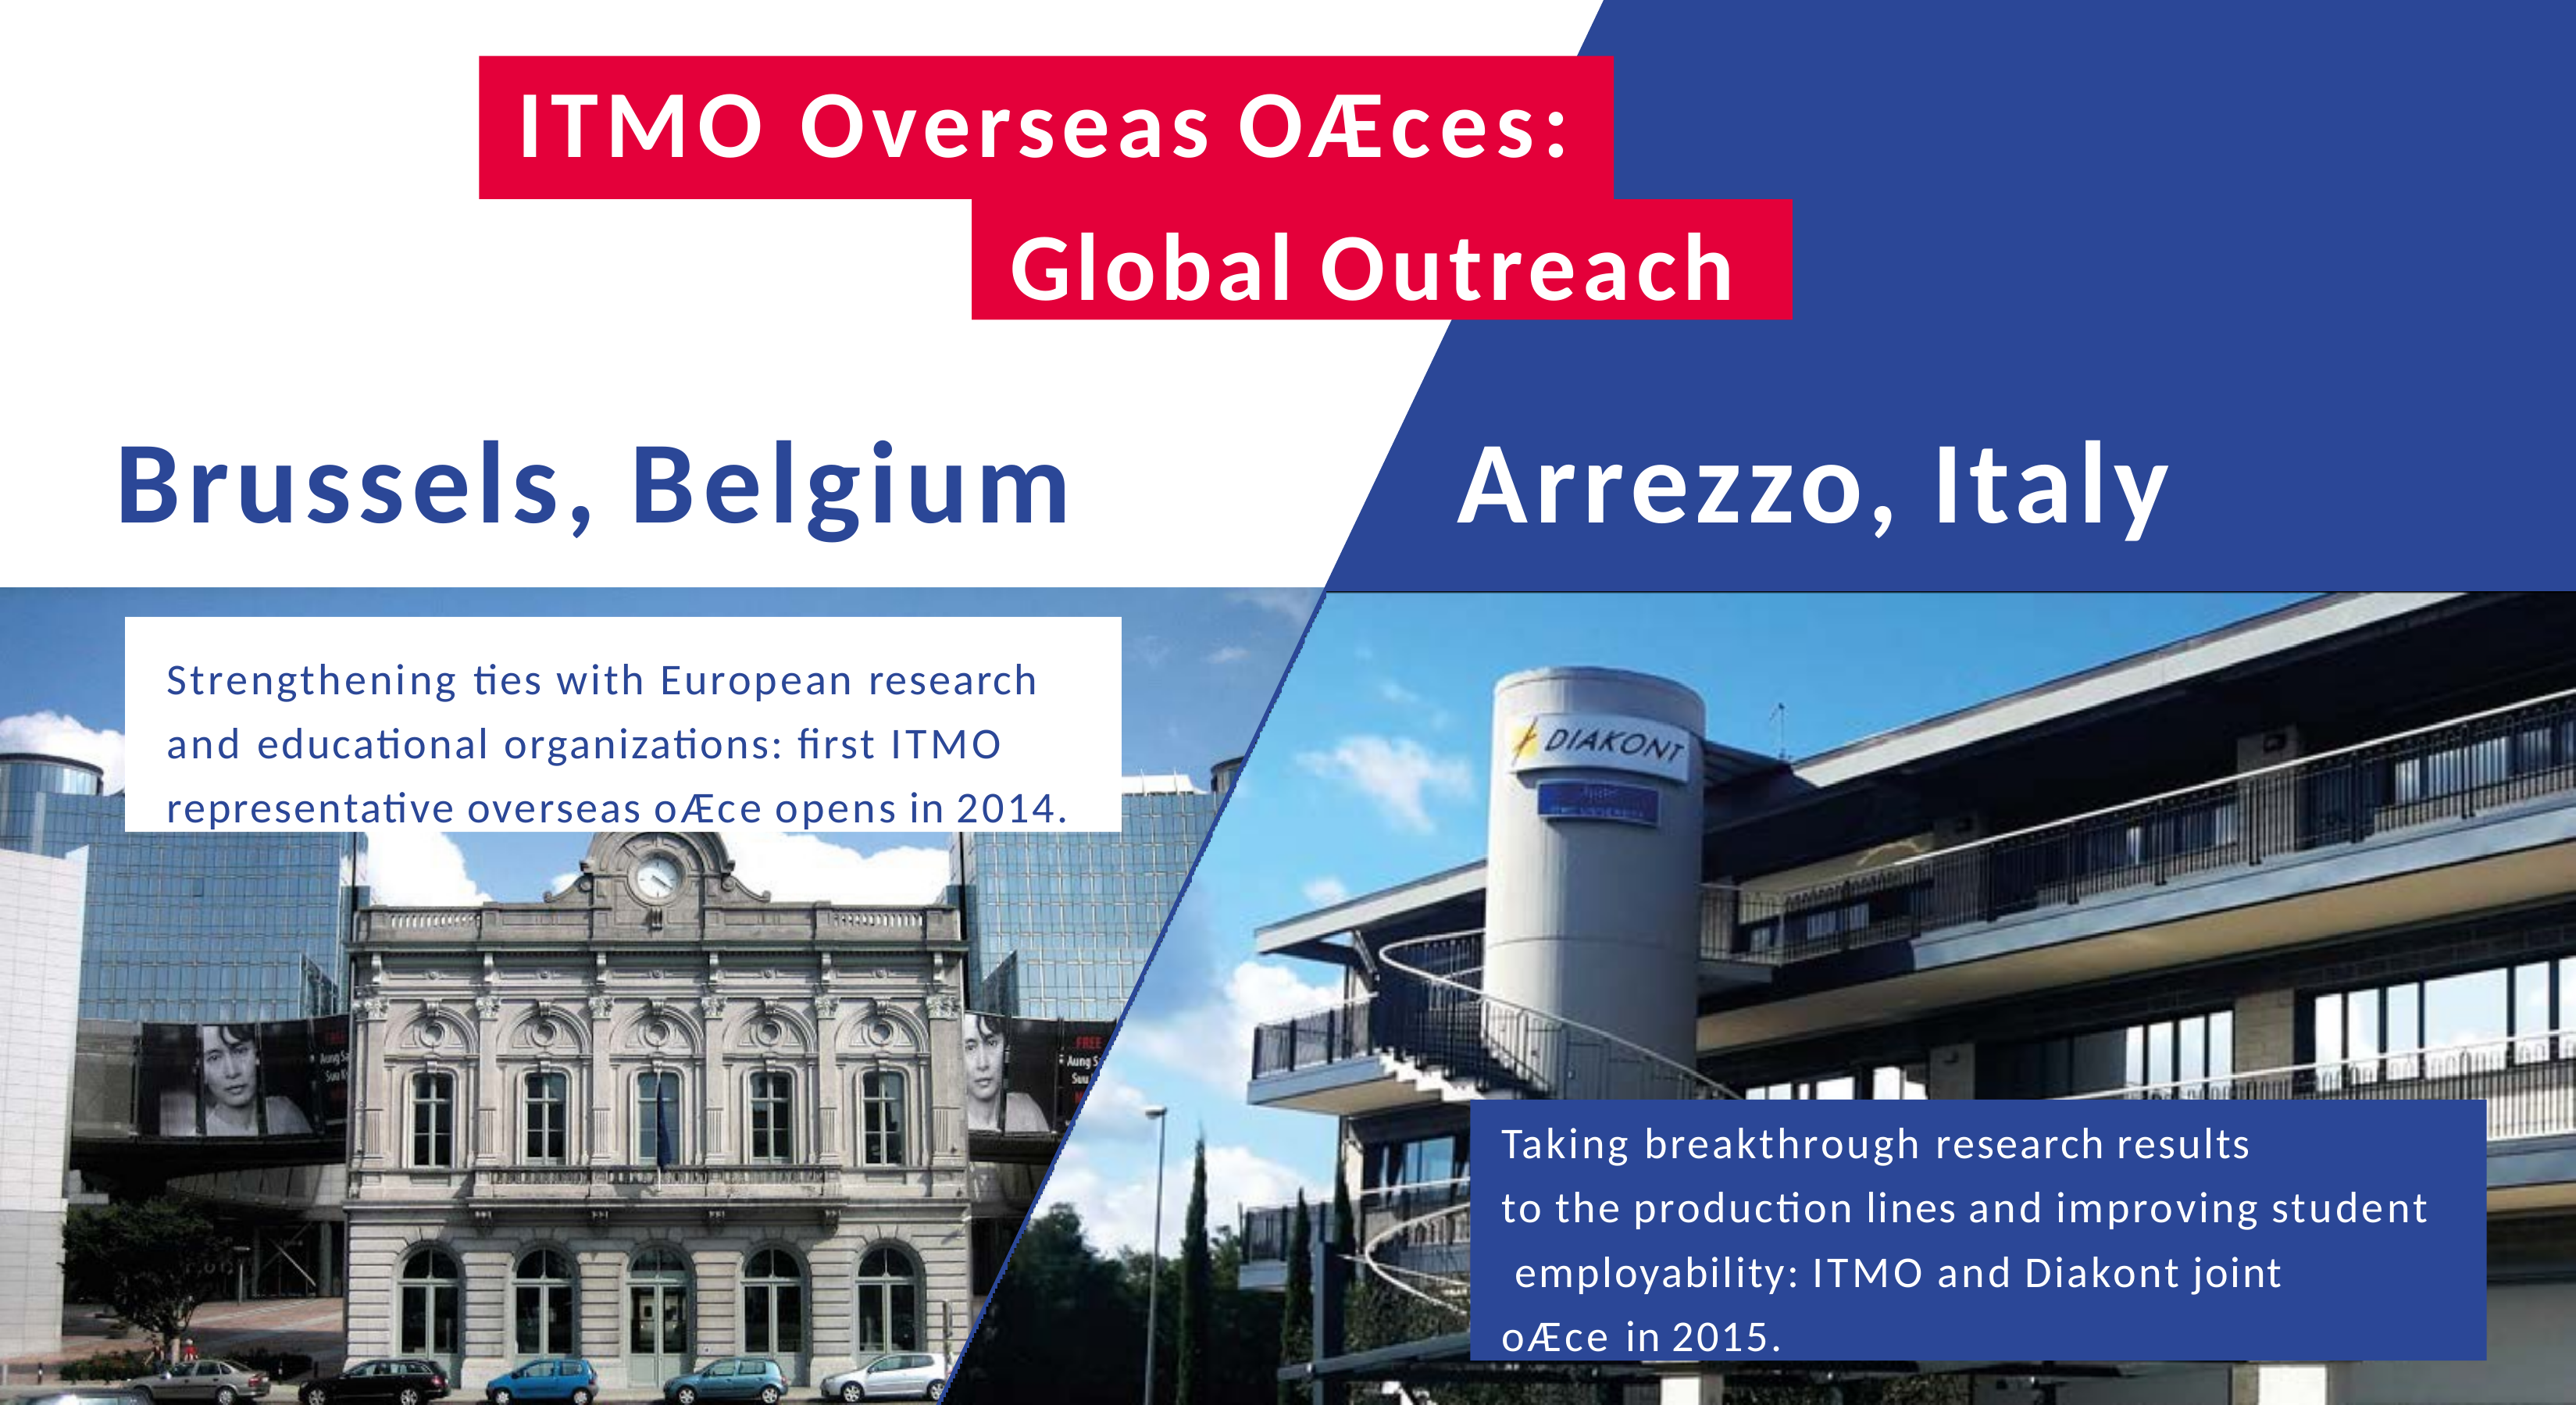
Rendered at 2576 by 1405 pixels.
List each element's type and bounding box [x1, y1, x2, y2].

text_box [0, 0, 2576, 1405]
title [479, 59, 1614, 297]
